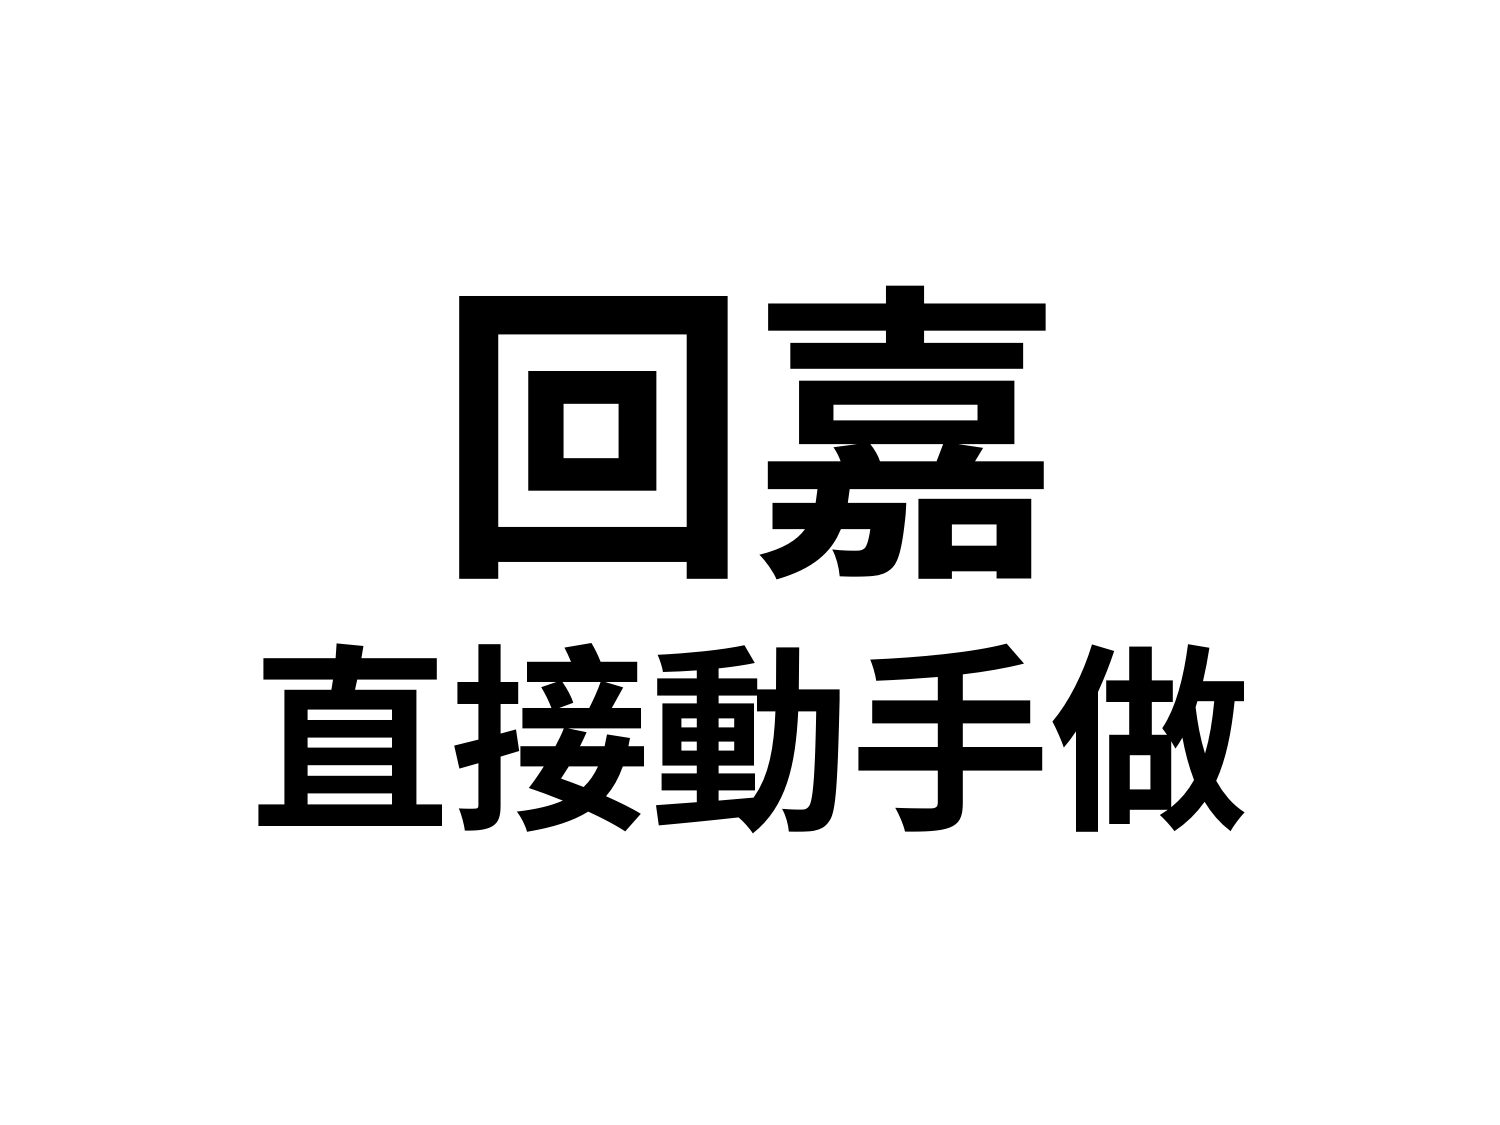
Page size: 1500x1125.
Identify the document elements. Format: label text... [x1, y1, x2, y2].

text_box 回嘉 直接動手做 [112, 231, 1388, 473]
